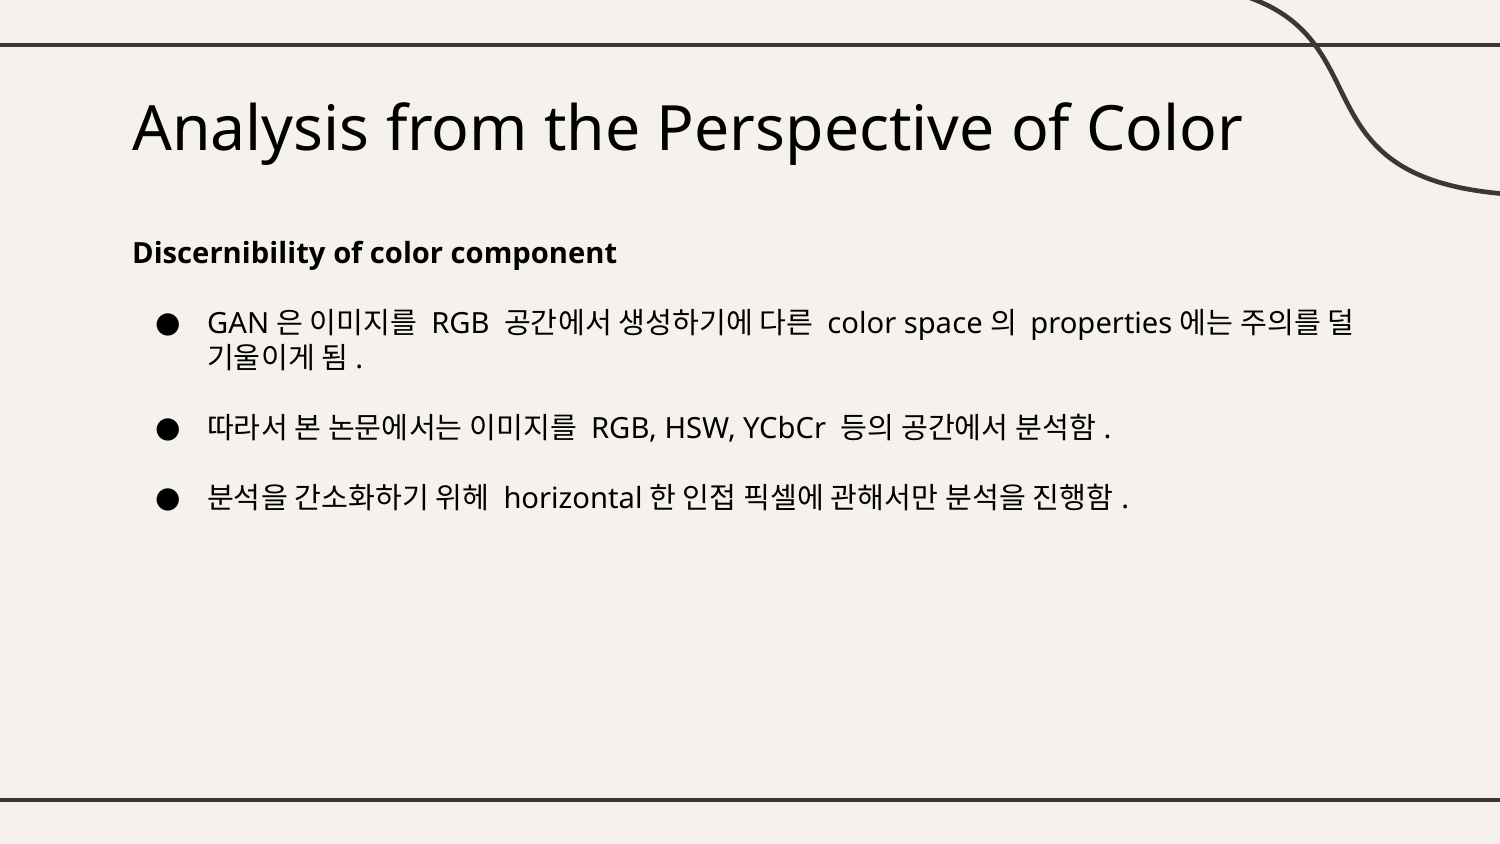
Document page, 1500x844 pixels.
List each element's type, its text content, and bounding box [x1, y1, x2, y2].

text_box Discernibility of color component GAN은 이미지를 RGB 공간에서 생성하기에 다른 color space의 properties에는 주의를 덜 기울이게 됨. 따라서 본 논문에서는 이미지를 RGB, HSW, YCbCr 등의 공간에서 분석함. 분석을 간소화하기 위헤 horizontal한 인접 픽셀에 관해서만 분석을 진행함. [116, 219, 1415, 529]
title Analysis from the Perspective of Color [116, 72, 1397, 167]
